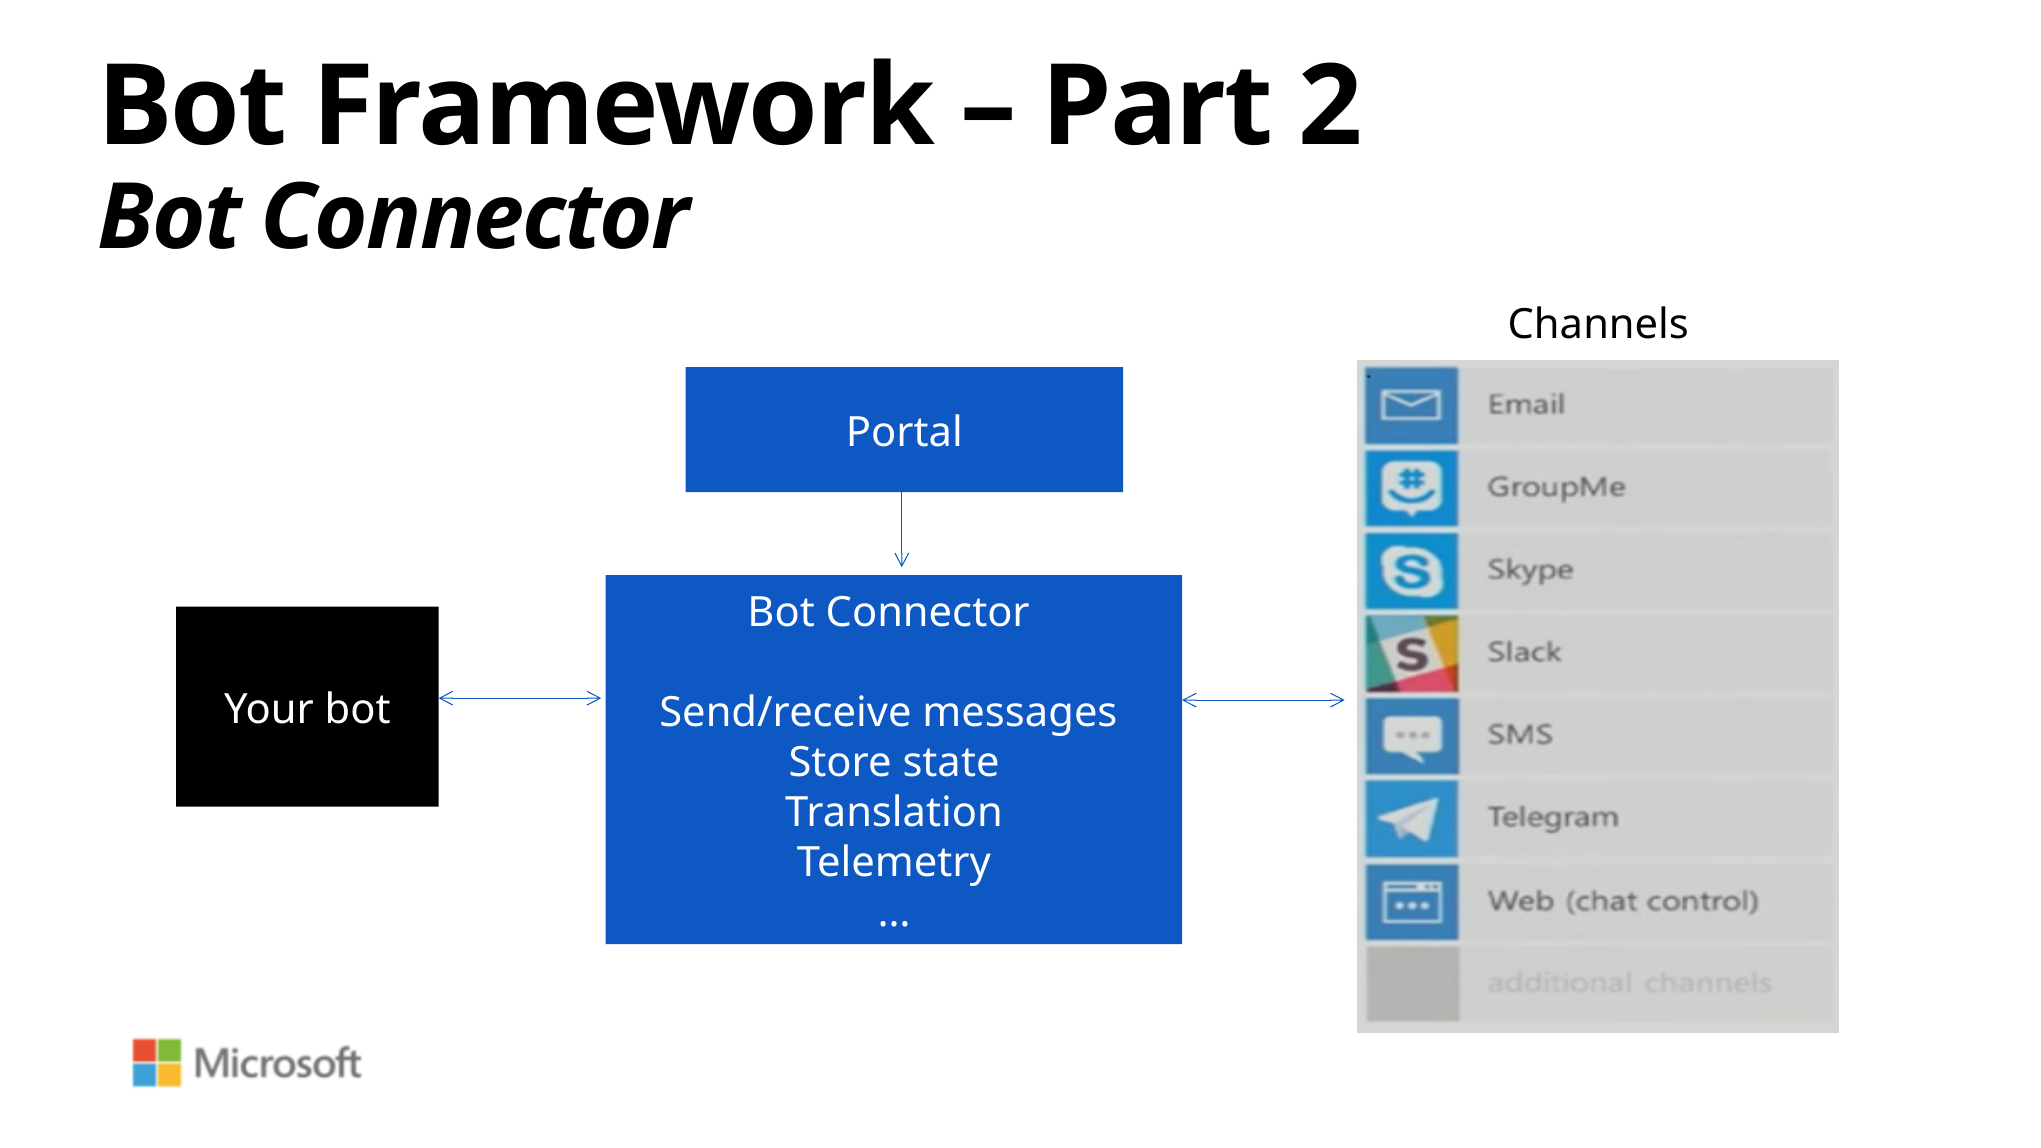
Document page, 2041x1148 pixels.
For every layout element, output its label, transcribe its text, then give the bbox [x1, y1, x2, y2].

picture [104, 1006, 380, 1105]
text_box Portal [685, 366, 1124, 493]
text_box Channels [1479, 288, 1717, 354]
text_box Your bot [175, 606, 440, 808]
text_box Bot Framework – Part 2 Bot Connector [82, 40, 2034, 306]
picture [1357, 360, 1839, 1033]
text_box Bot Connector Send/receive messages Store state Translation Telemetry … [605, 574, 1183, 945]
